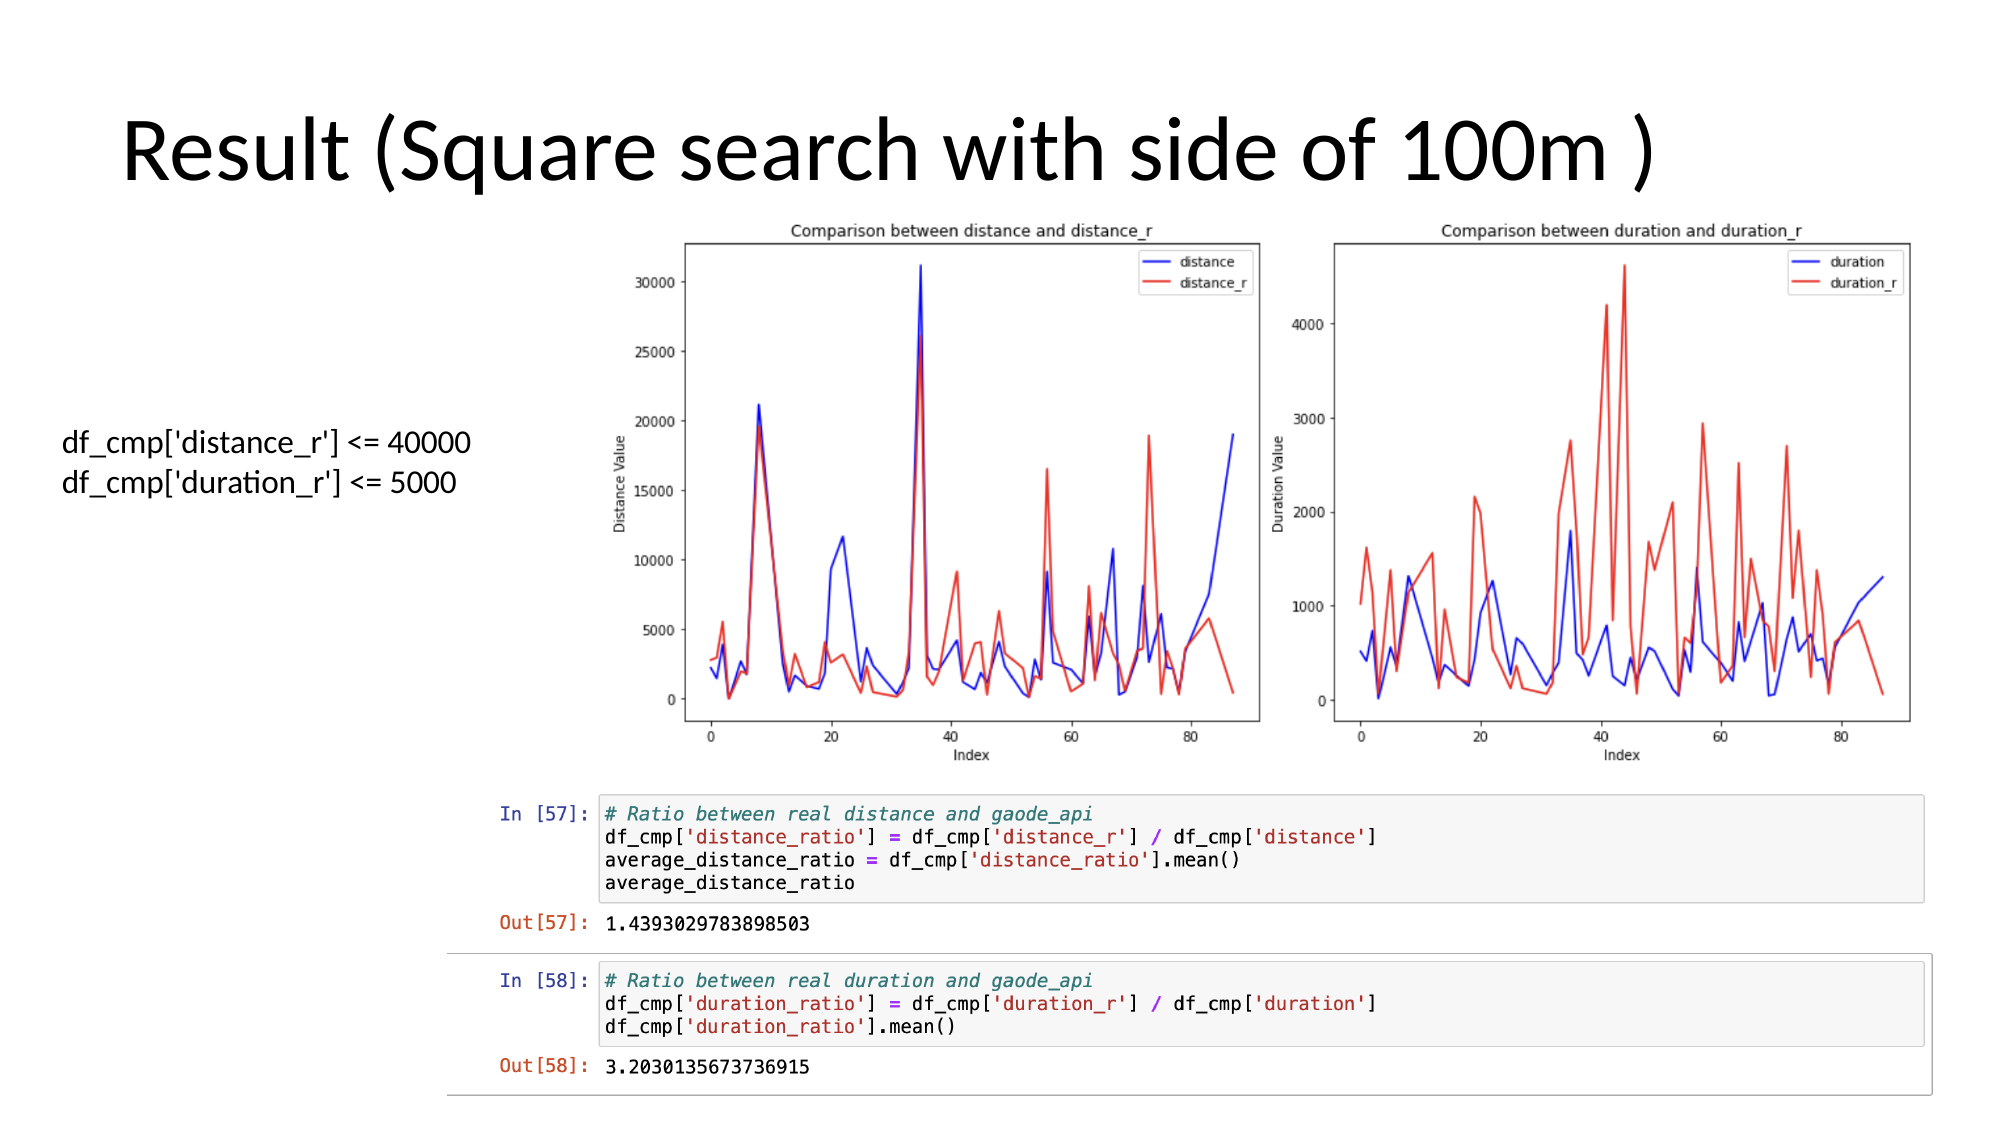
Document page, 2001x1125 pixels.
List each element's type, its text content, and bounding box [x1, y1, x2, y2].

picture [446, 217, 1947, 1106]
title Result (Square search with side of 100m ) [106, 42, 1832, 260]
text_box df_cmp['distance_r'] <= 40000 df_cmp['duration_r'] <= 5000 [47, 412, 446, 713]
